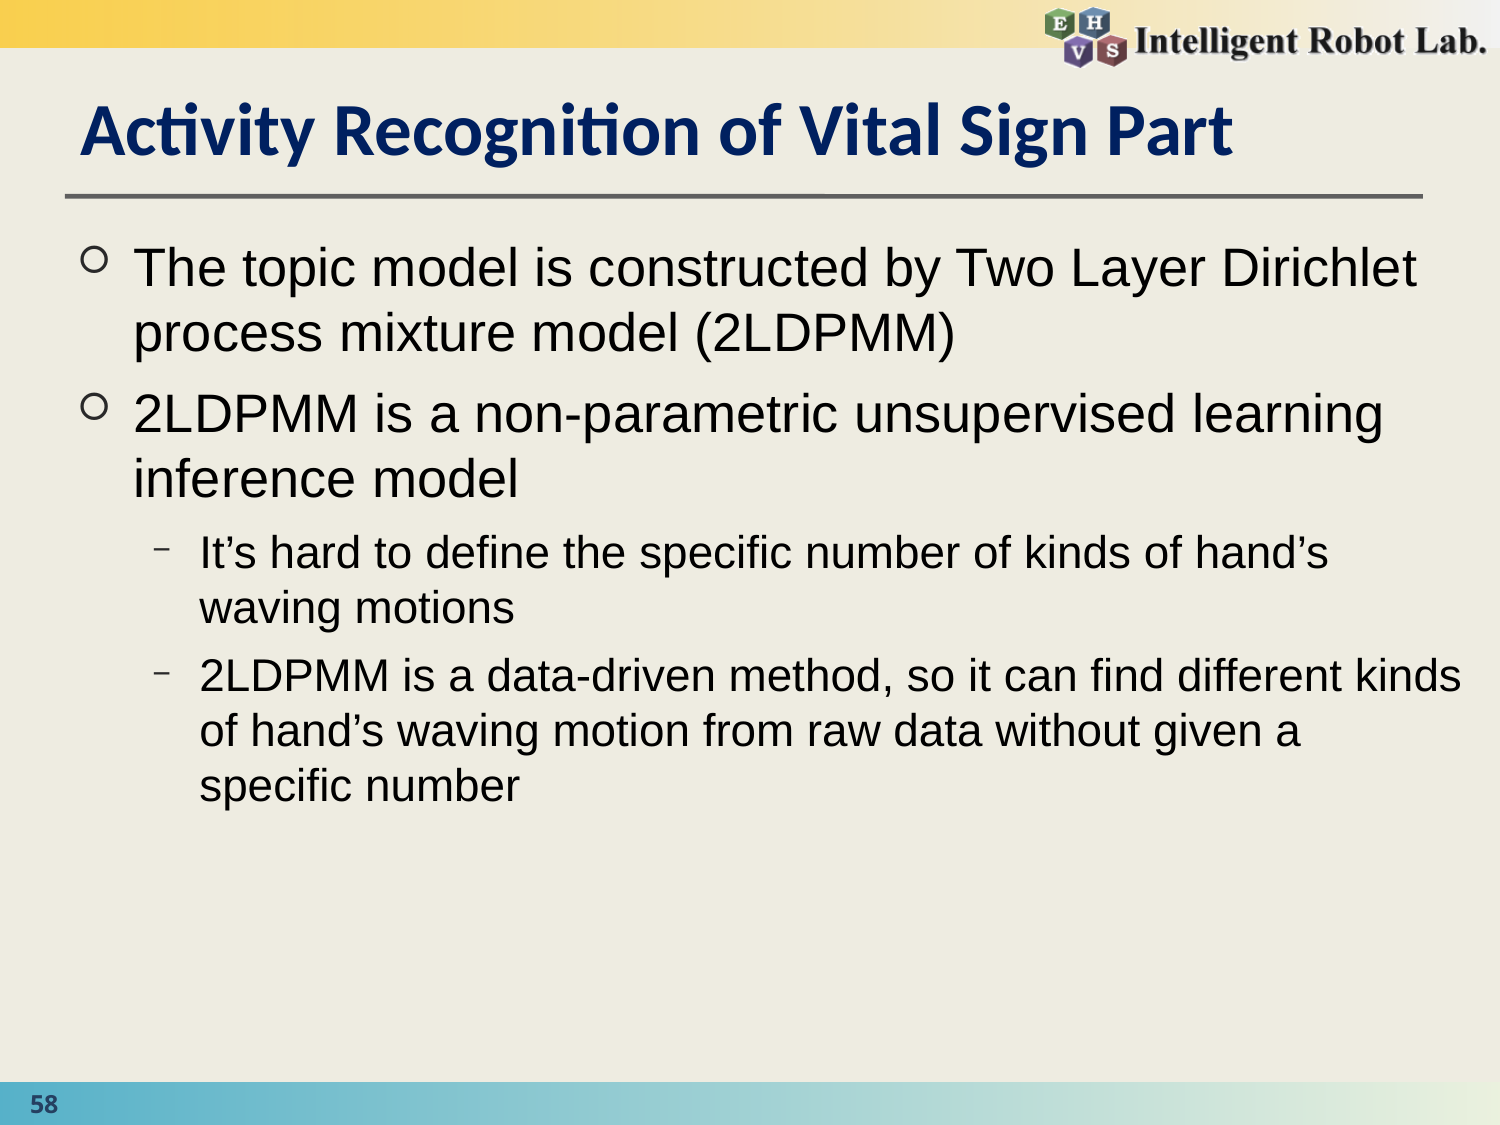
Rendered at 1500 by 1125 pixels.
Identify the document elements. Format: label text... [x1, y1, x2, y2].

title Activity Recognition of Vital Sign Part [64, 66, 1413, 178]
slide_number 58 [0, 1070, 89, 1125]
list The topic model is constructed by Two Layer Dirichlet process mixture model (2LDPMM) 2LDPMM is a non-parametric unsupervised learning inference model It’s hard to define the specific number of kinds of hand’s waving motions 2LDPMM is a data-driven method, so it can find different kinds of hand’s waving motion from raw data without given a specific number [62, 224, 1483, 1029]
picture [1045, 7, 1489, 68]
